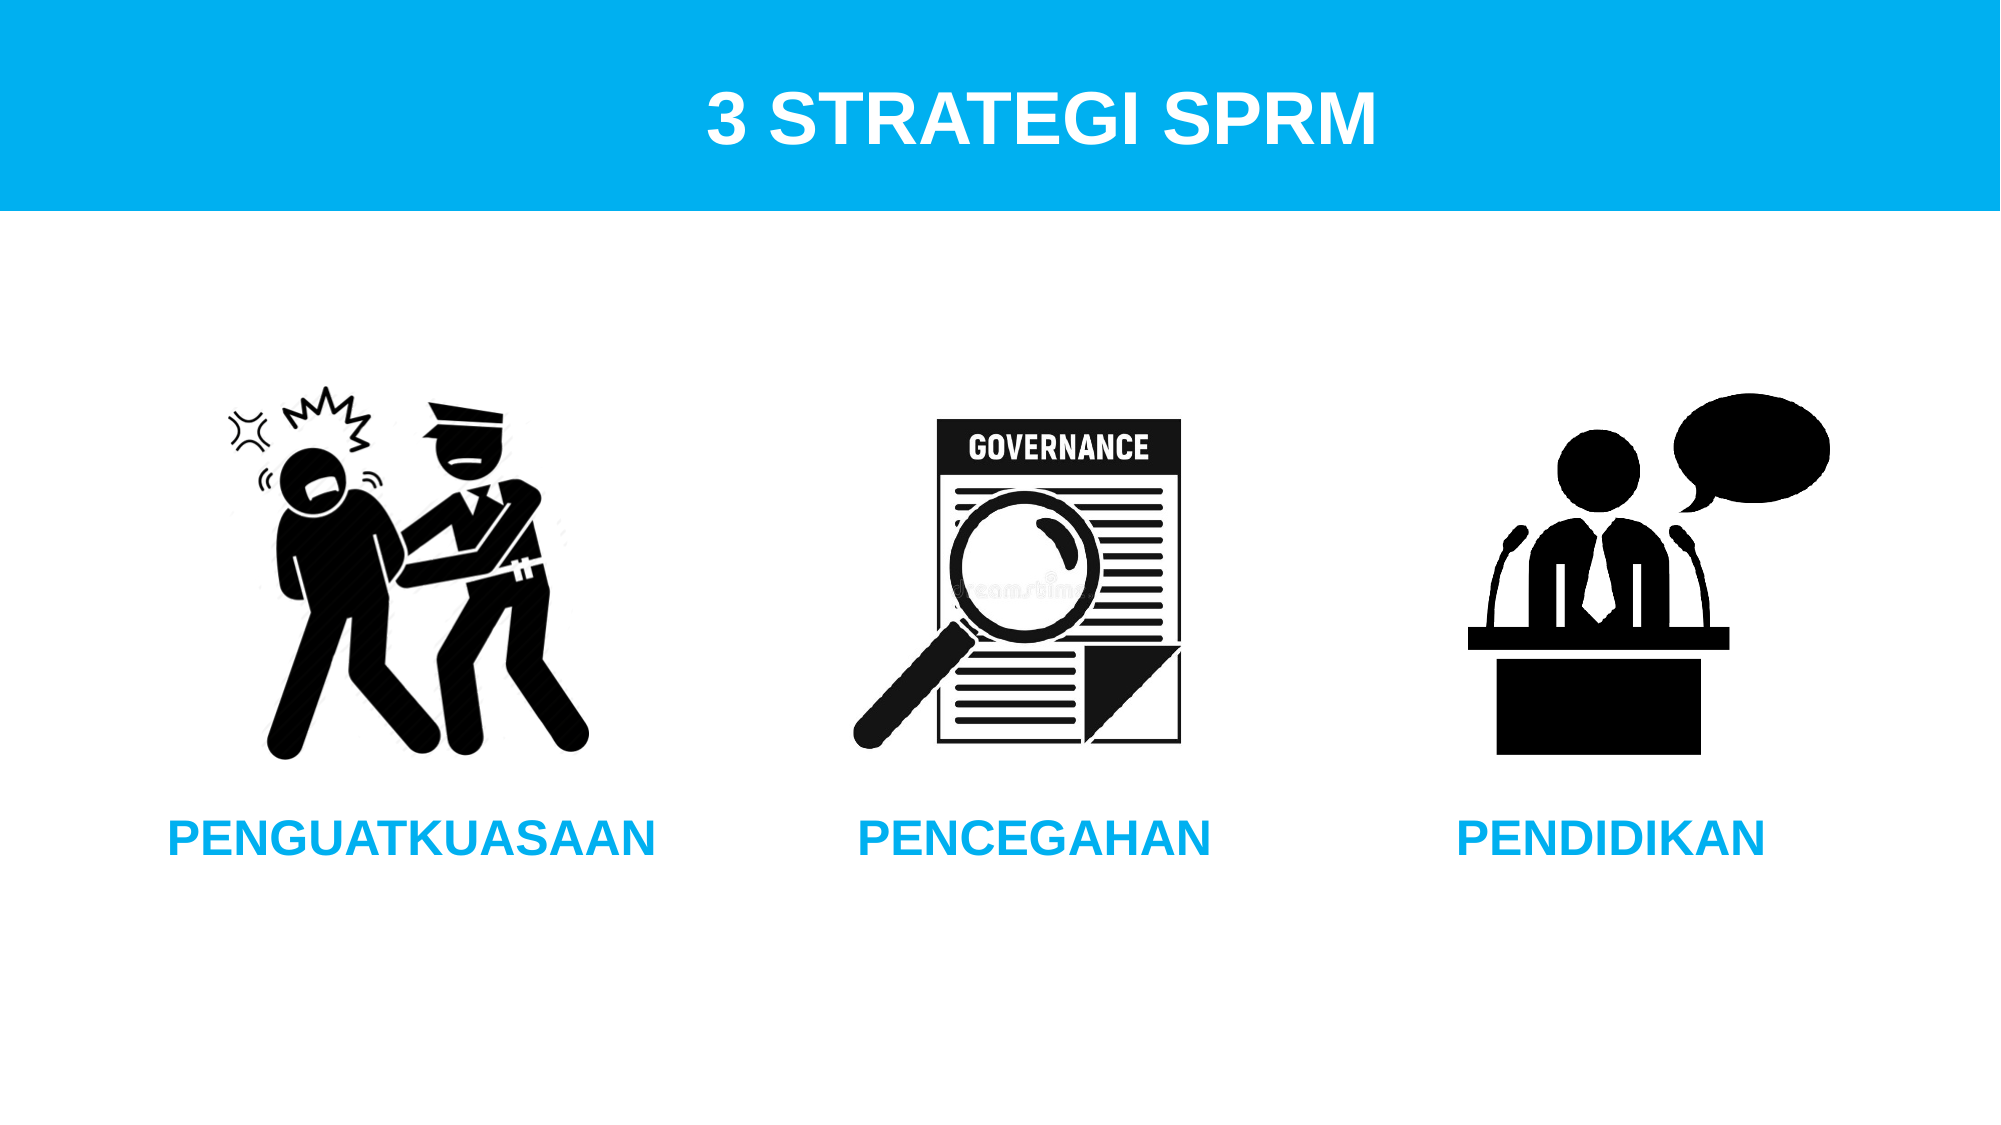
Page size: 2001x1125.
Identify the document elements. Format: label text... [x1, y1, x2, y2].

text_box [0, 0, 2000, 214]
text_box PENDIDIKAN [1441, 809, 1974, 873]
text_box 3 STRATEGI SPRM [691, 62, 1395, 168]
picture [228, 386, 589, 760]
picture [834, 400, 1200, 767]
picture [1468, 393, 1830, 755]
text_box PENCEGAHAN [842, 809, 1227, 873]
text_box PENGUATKUASAAN [152, 797, 672, 873]
